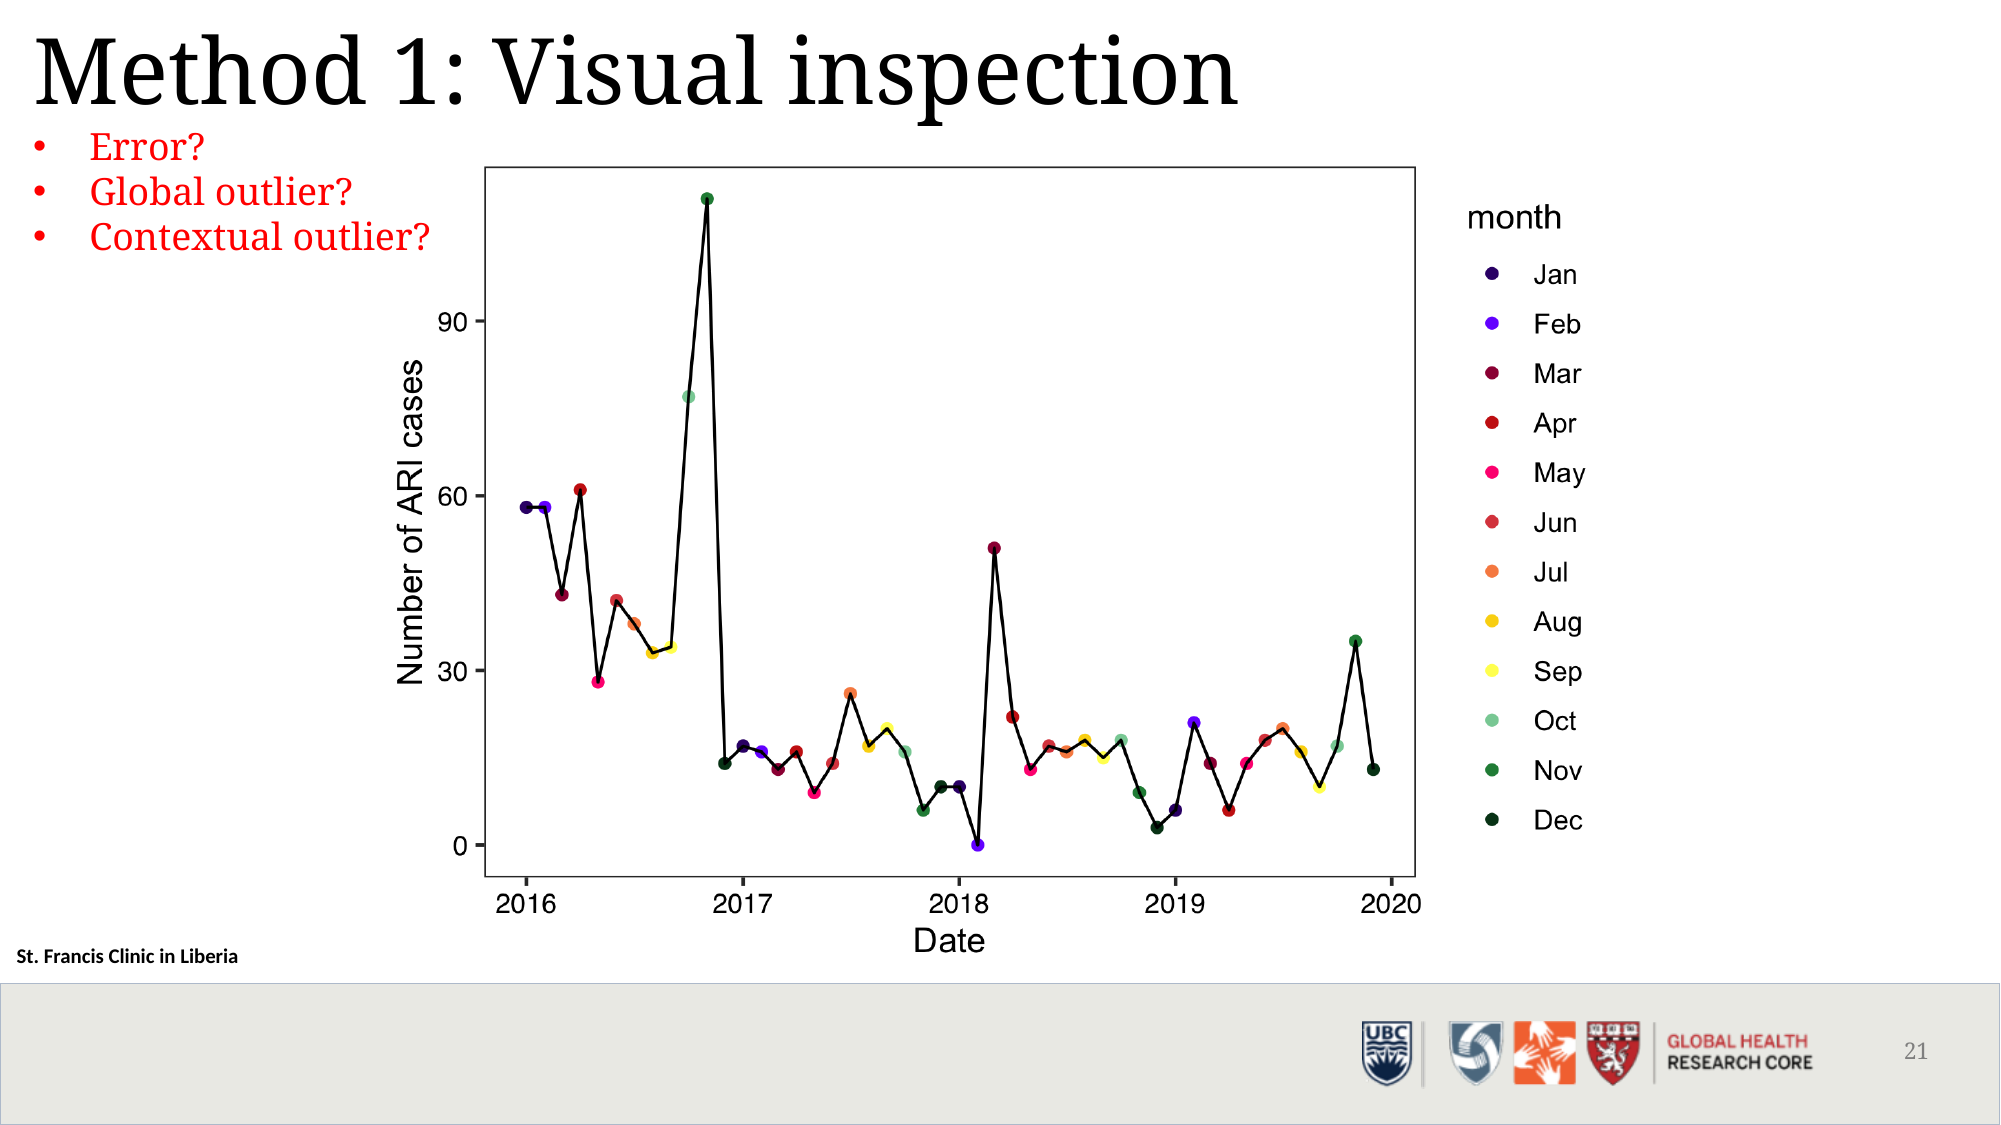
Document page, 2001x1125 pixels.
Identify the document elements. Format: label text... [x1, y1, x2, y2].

picture [1362, 1021, 1859, 1114]
picture [379, 149, 1620, 976]
text_box Method 1: Visual inspection [18, 17, 1744, 186]
text_box St. Francis Clinic in Liberia [1, 935, 254, 976]
text_box Error? Global outlier? Contextual outlier? [0, 115, 467, 266]
